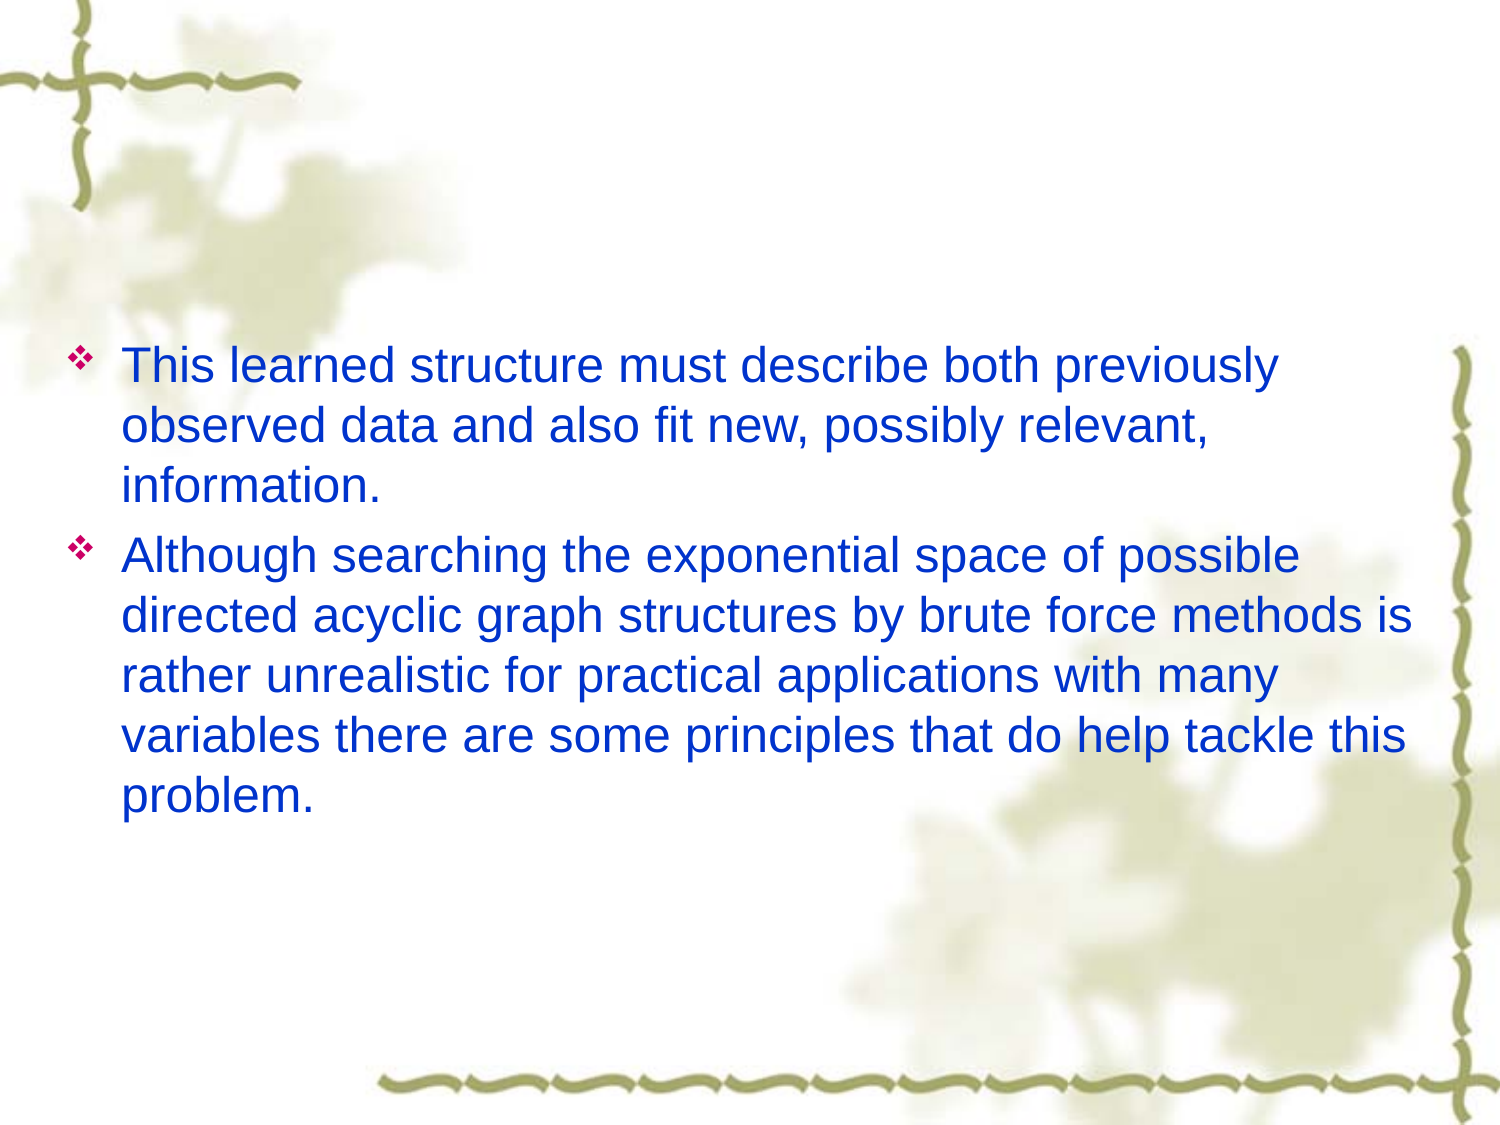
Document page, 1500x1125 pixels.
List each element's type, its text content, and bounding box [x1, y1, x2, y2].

picture [0, 0, 1500, 1125]
list This learned structure must describe both previously observed data and also fit new, possibly relevant, information. Although searching the exponential space of possible directed acyclic graph structures by brute force methods is rather unrealistic for practical applications with many variables there are some principles that do help tackle this problem. [49, 324, 1452, 963]
